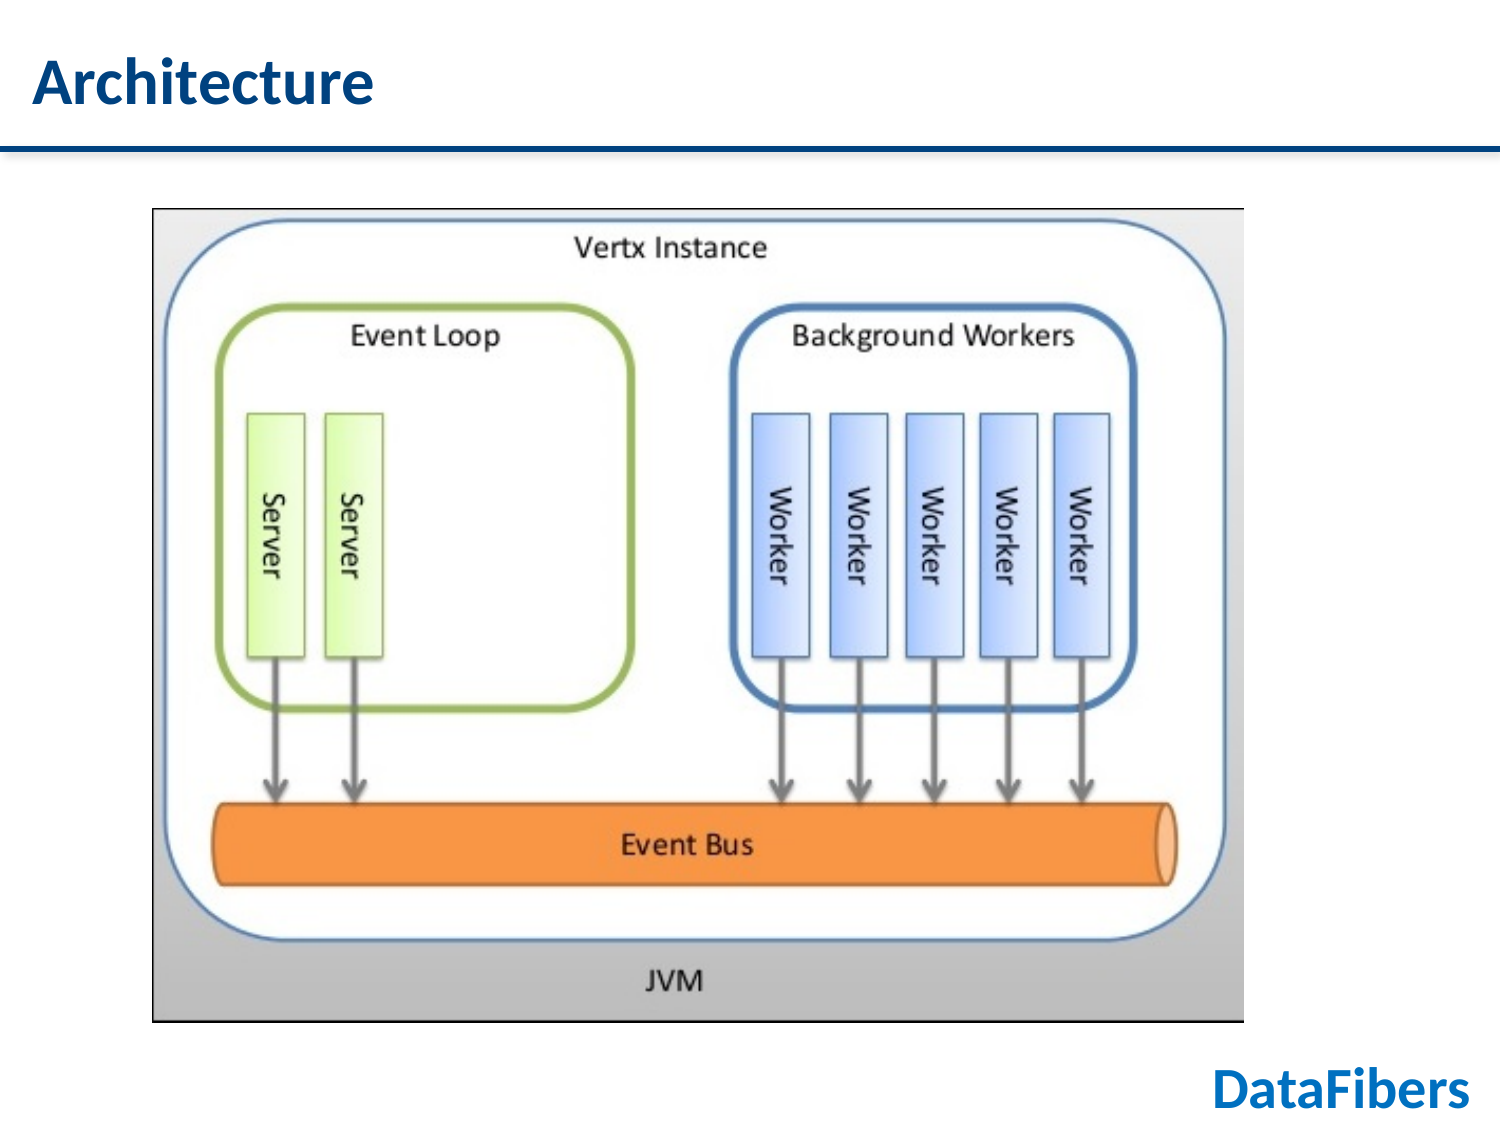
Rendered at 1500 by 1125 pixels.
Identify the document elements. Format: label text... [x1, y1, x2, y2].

title Architecture [32, 8, 1472, 148]
picture [151, 208, 1244, 1024]
